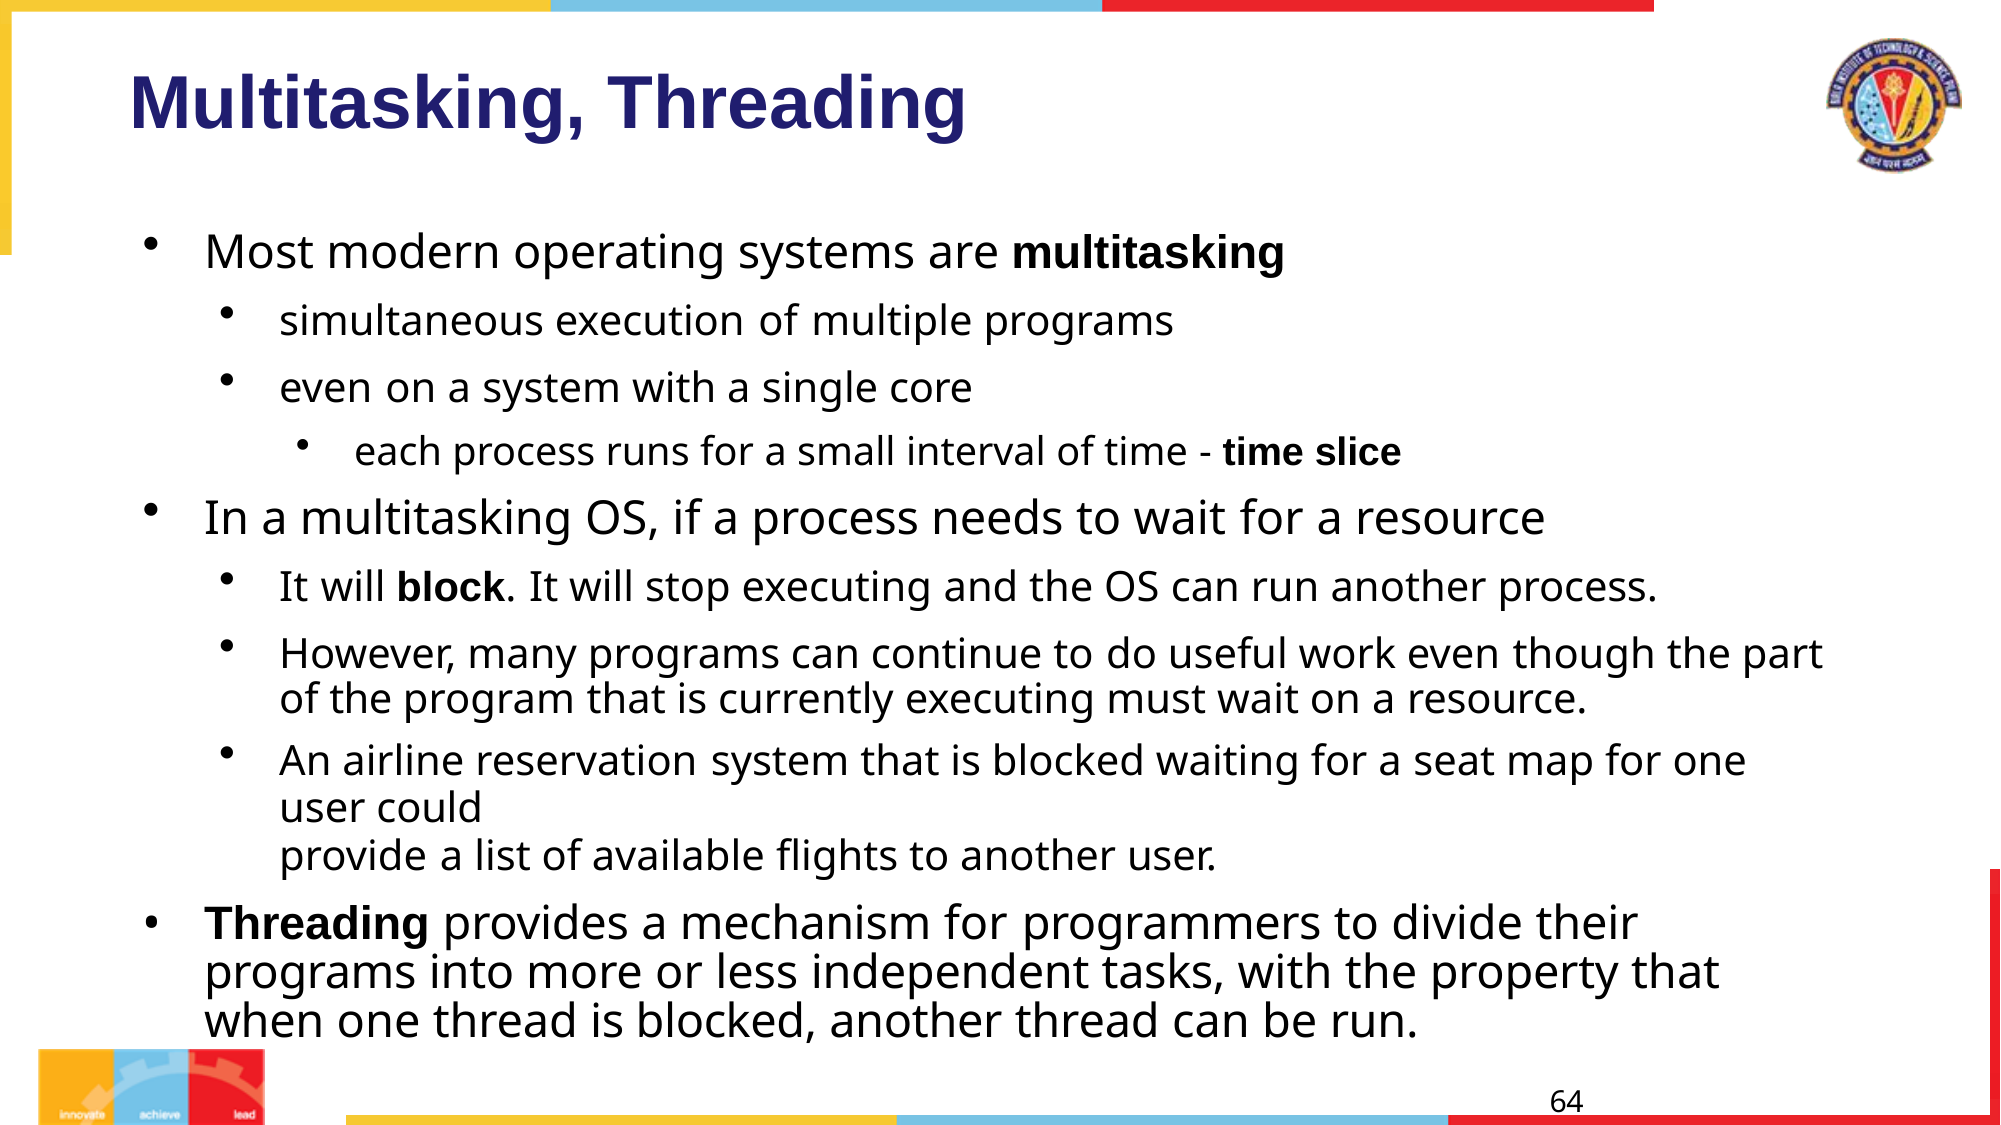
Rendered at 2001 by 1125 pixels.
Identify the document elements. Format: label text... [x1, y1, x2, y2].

picture [1592, 869, 2000, 1125]
picture [38, 1049, 265, 1125]
picture [0, 0, 1654, 255]
text_box Most modern operating systems are multitasking simultaneous execution of multiple programs even on a system with a single core each process runs for a small interval of time - time slice In a multitasking OS, if a process needs to wait for a resource It will block. It will stop executing and the OS can run another process. However, many programs can continue to do useful work even though the part of the program that is currently executing must wait on a resource. An airline reservation system that is blocked waiting for a seat map for one user could provide a list of available flights to another user. Threading provides a mechanism for programmers to divide their programs into more or less independent tasks, with the property that when one thread is blocked, another thread can be run. [140, 209, 1859, 1048]
title Multitasking, Threading [127, 21, 1873, 242]
picture [1873, 38, 1962, 174]
picture [346, 1115, 1543, 1125]
slide_number 64 [1543, 1088, 1592, 1125]
